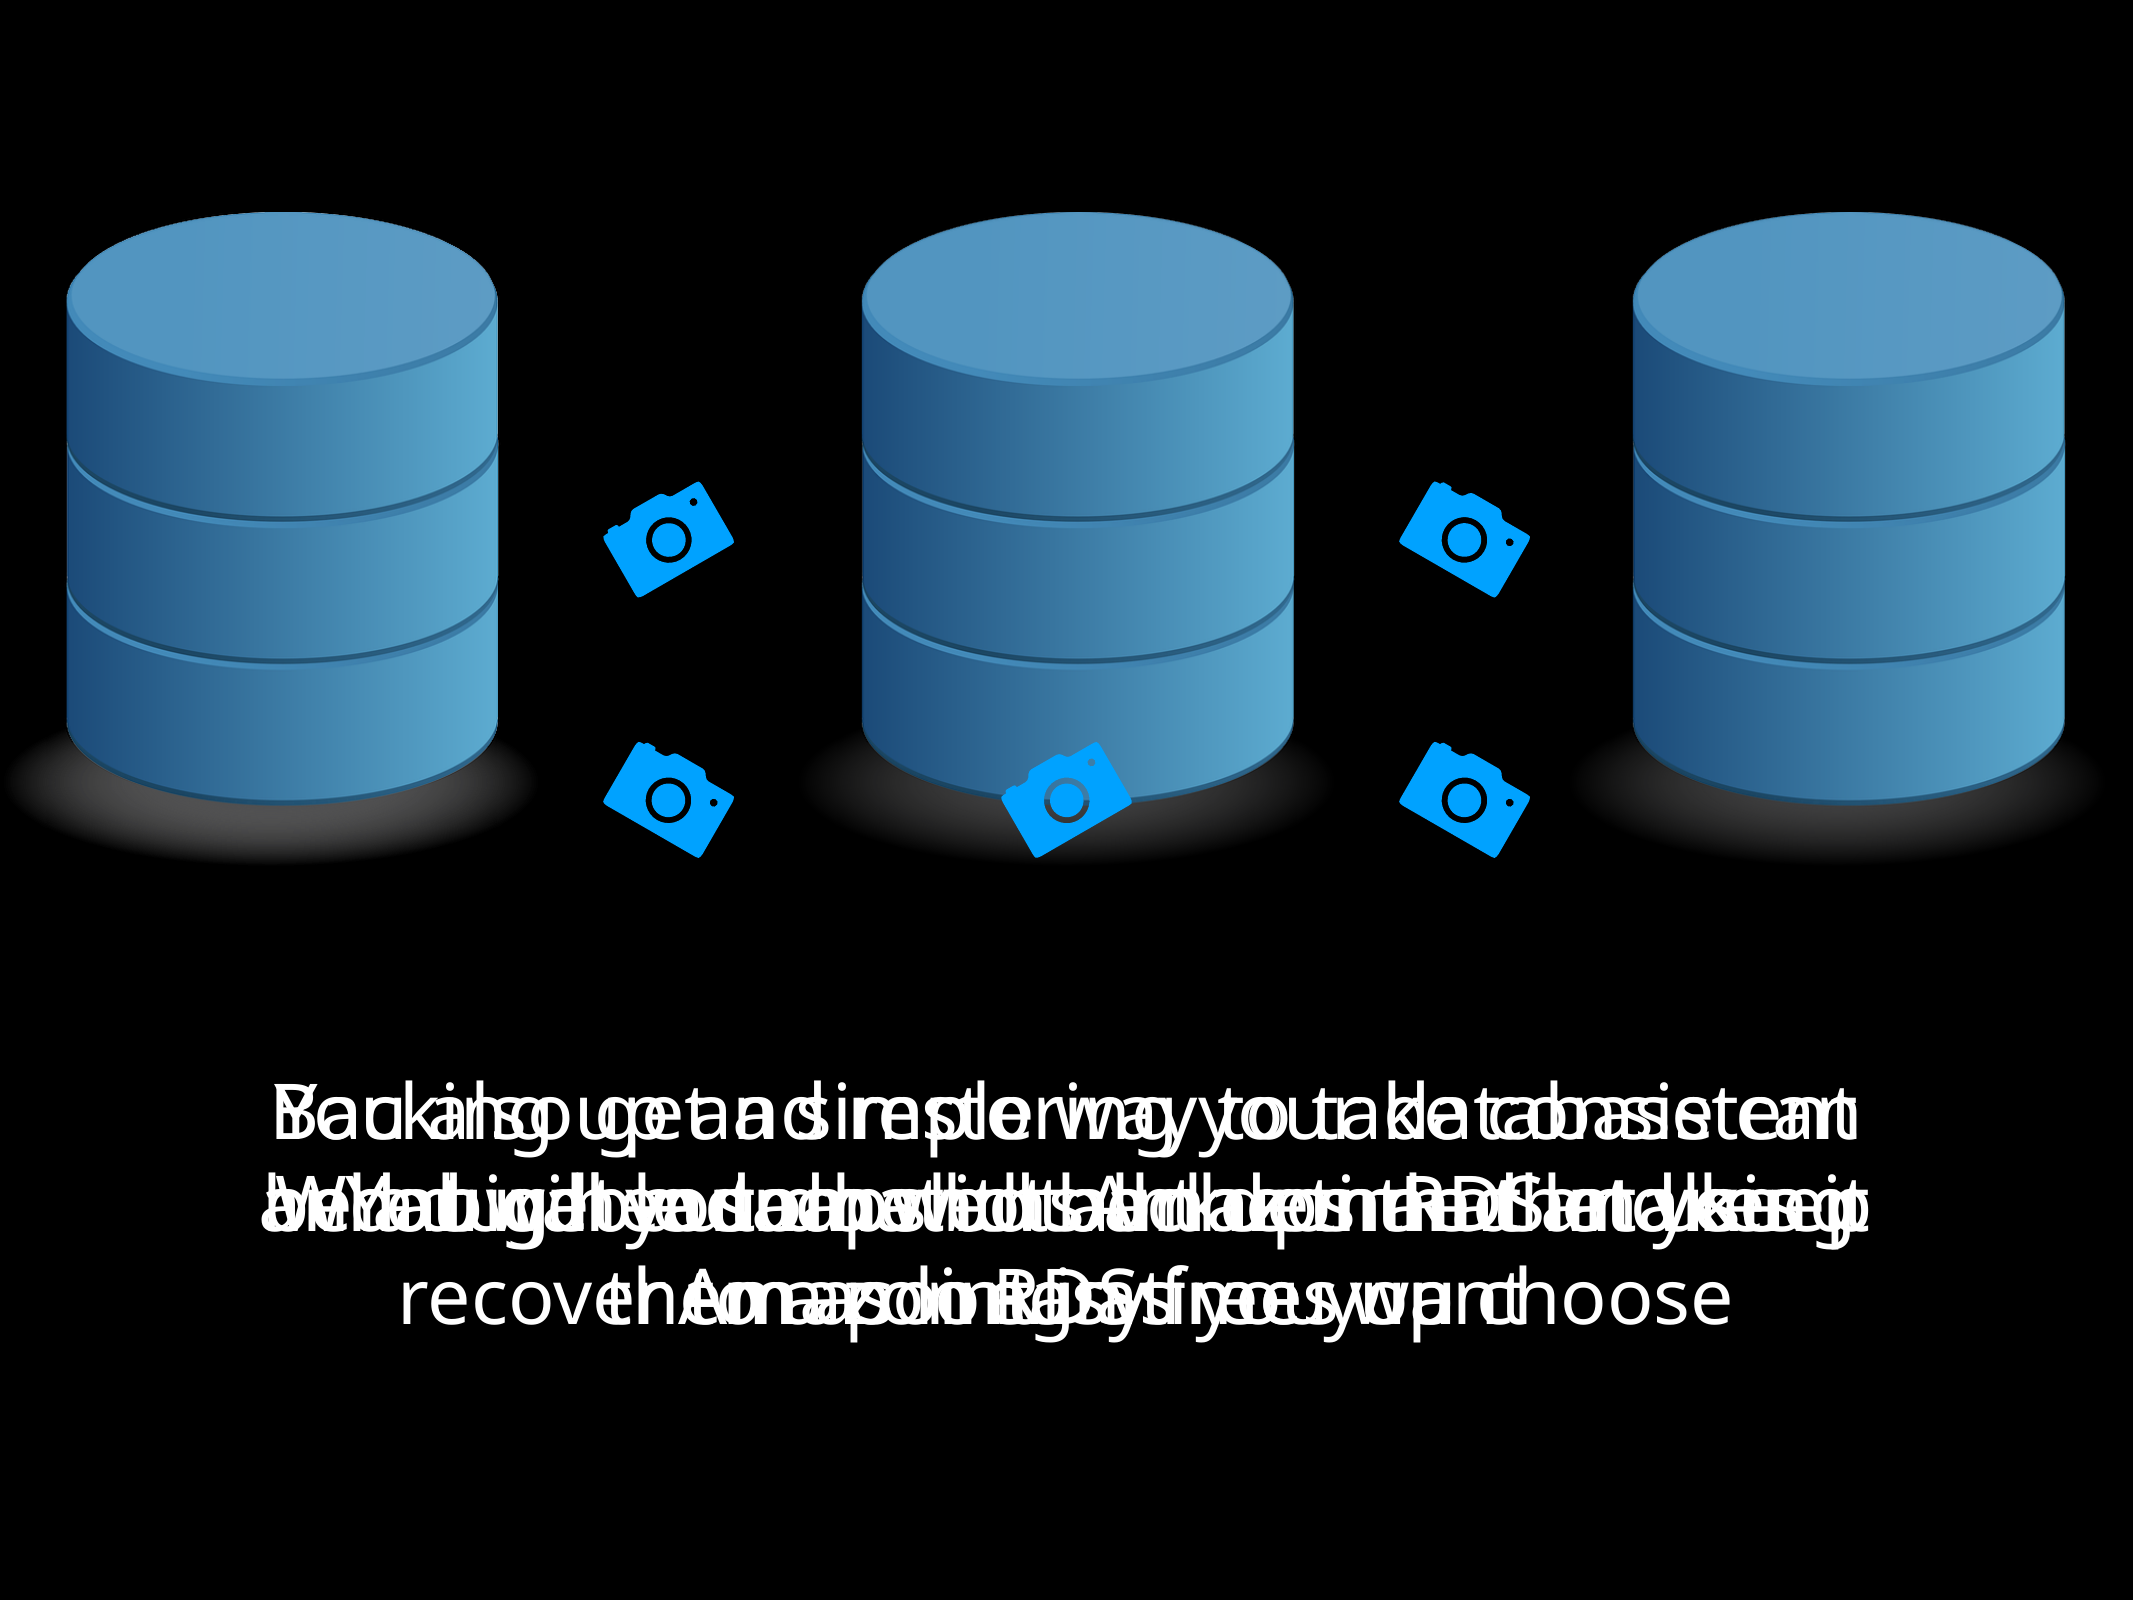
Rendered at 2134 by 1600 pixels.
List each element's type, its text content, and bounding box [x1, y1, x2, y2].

picture [1566, 212, 2109, 867]
text_box [603, 741, 734, 806]
picture [0, 212, 542, 867]
picture [795, 212, 1338, 867]
text_box What will you do with all the time that using Amazon RDS frees up [208, 806, 1925, 1348]
text_box [1399, 481, 1530, 598]
text_box [1399, 741, 1530, 806]
text_box [603, 481, 734, 598]
